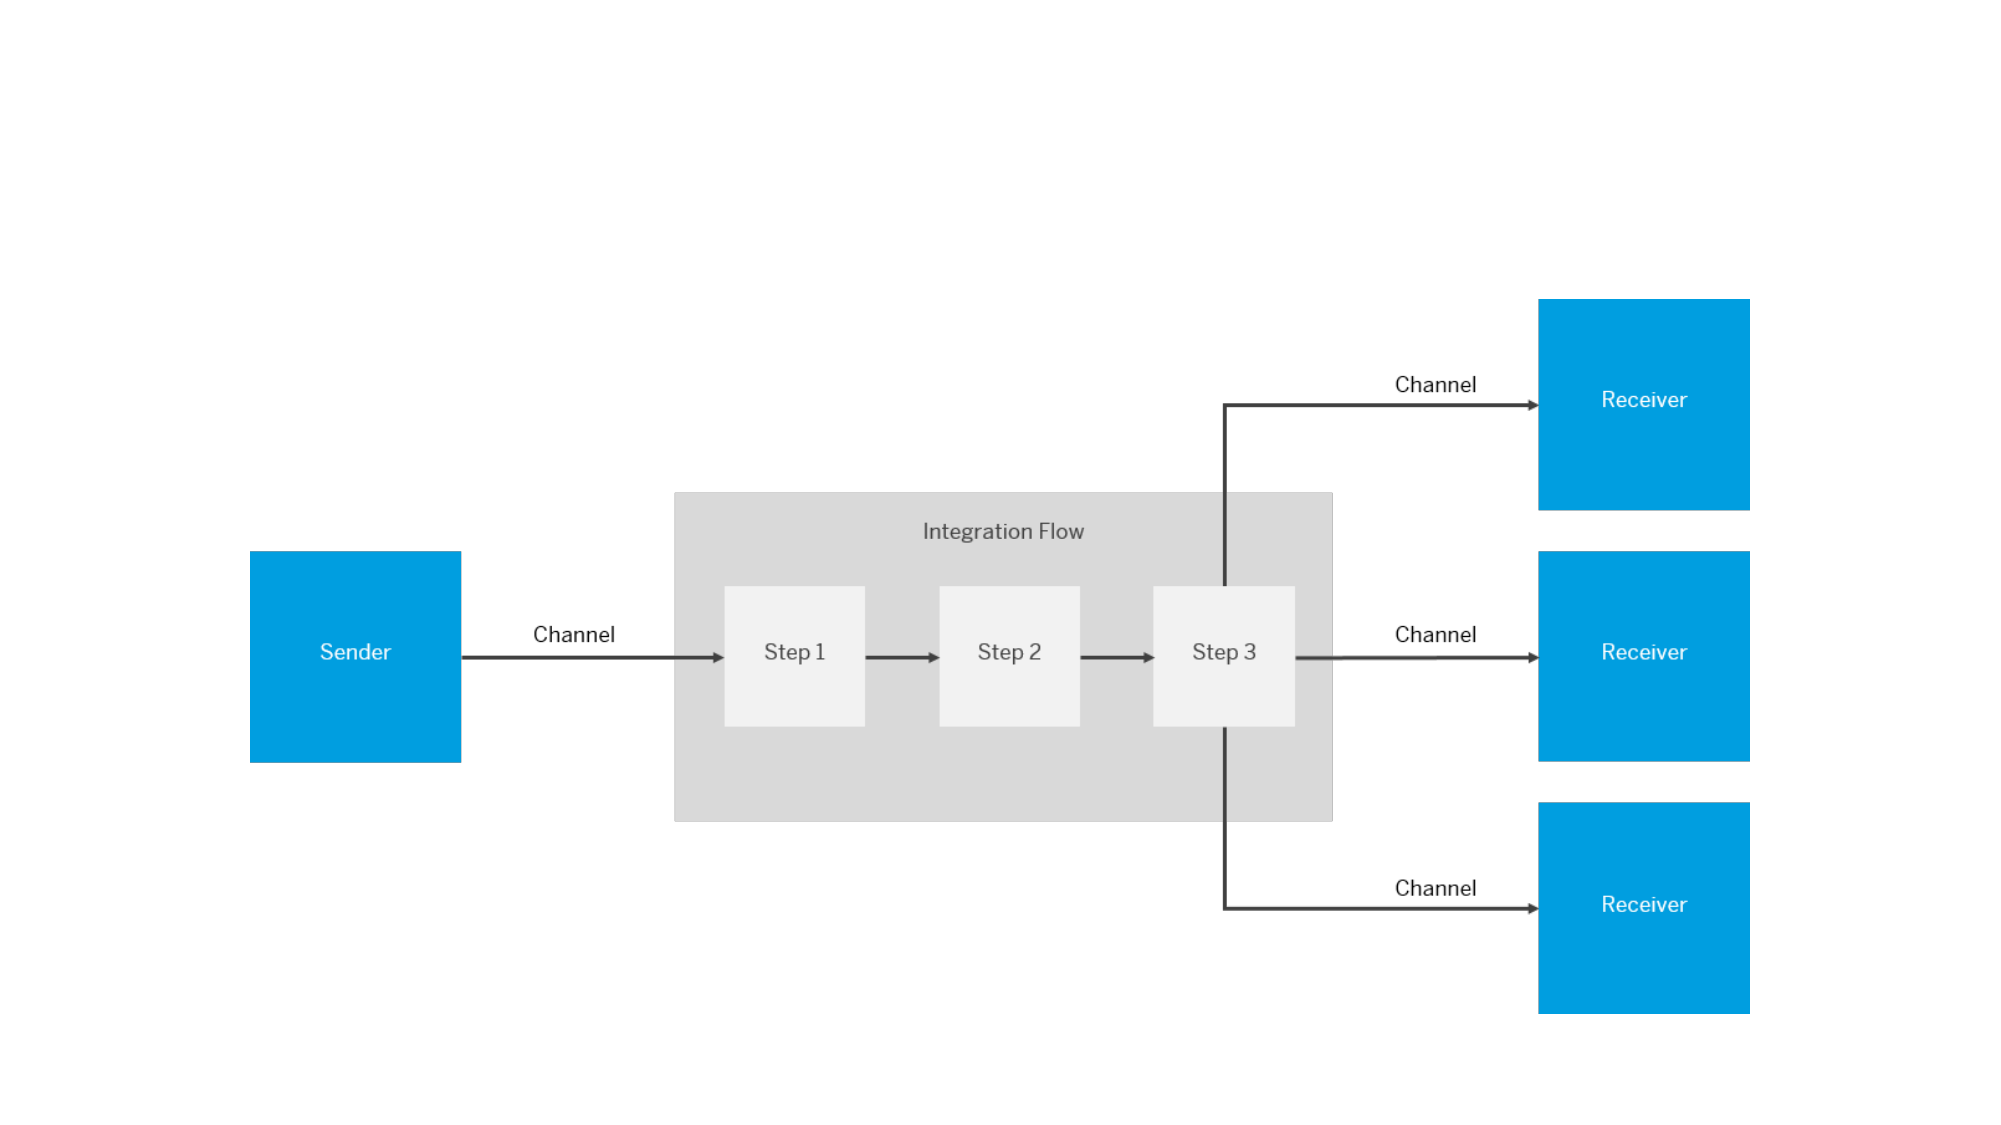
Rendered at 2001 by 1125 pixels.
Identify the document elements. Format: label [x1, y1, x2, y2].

list [250, 299, 1750, 1014]
